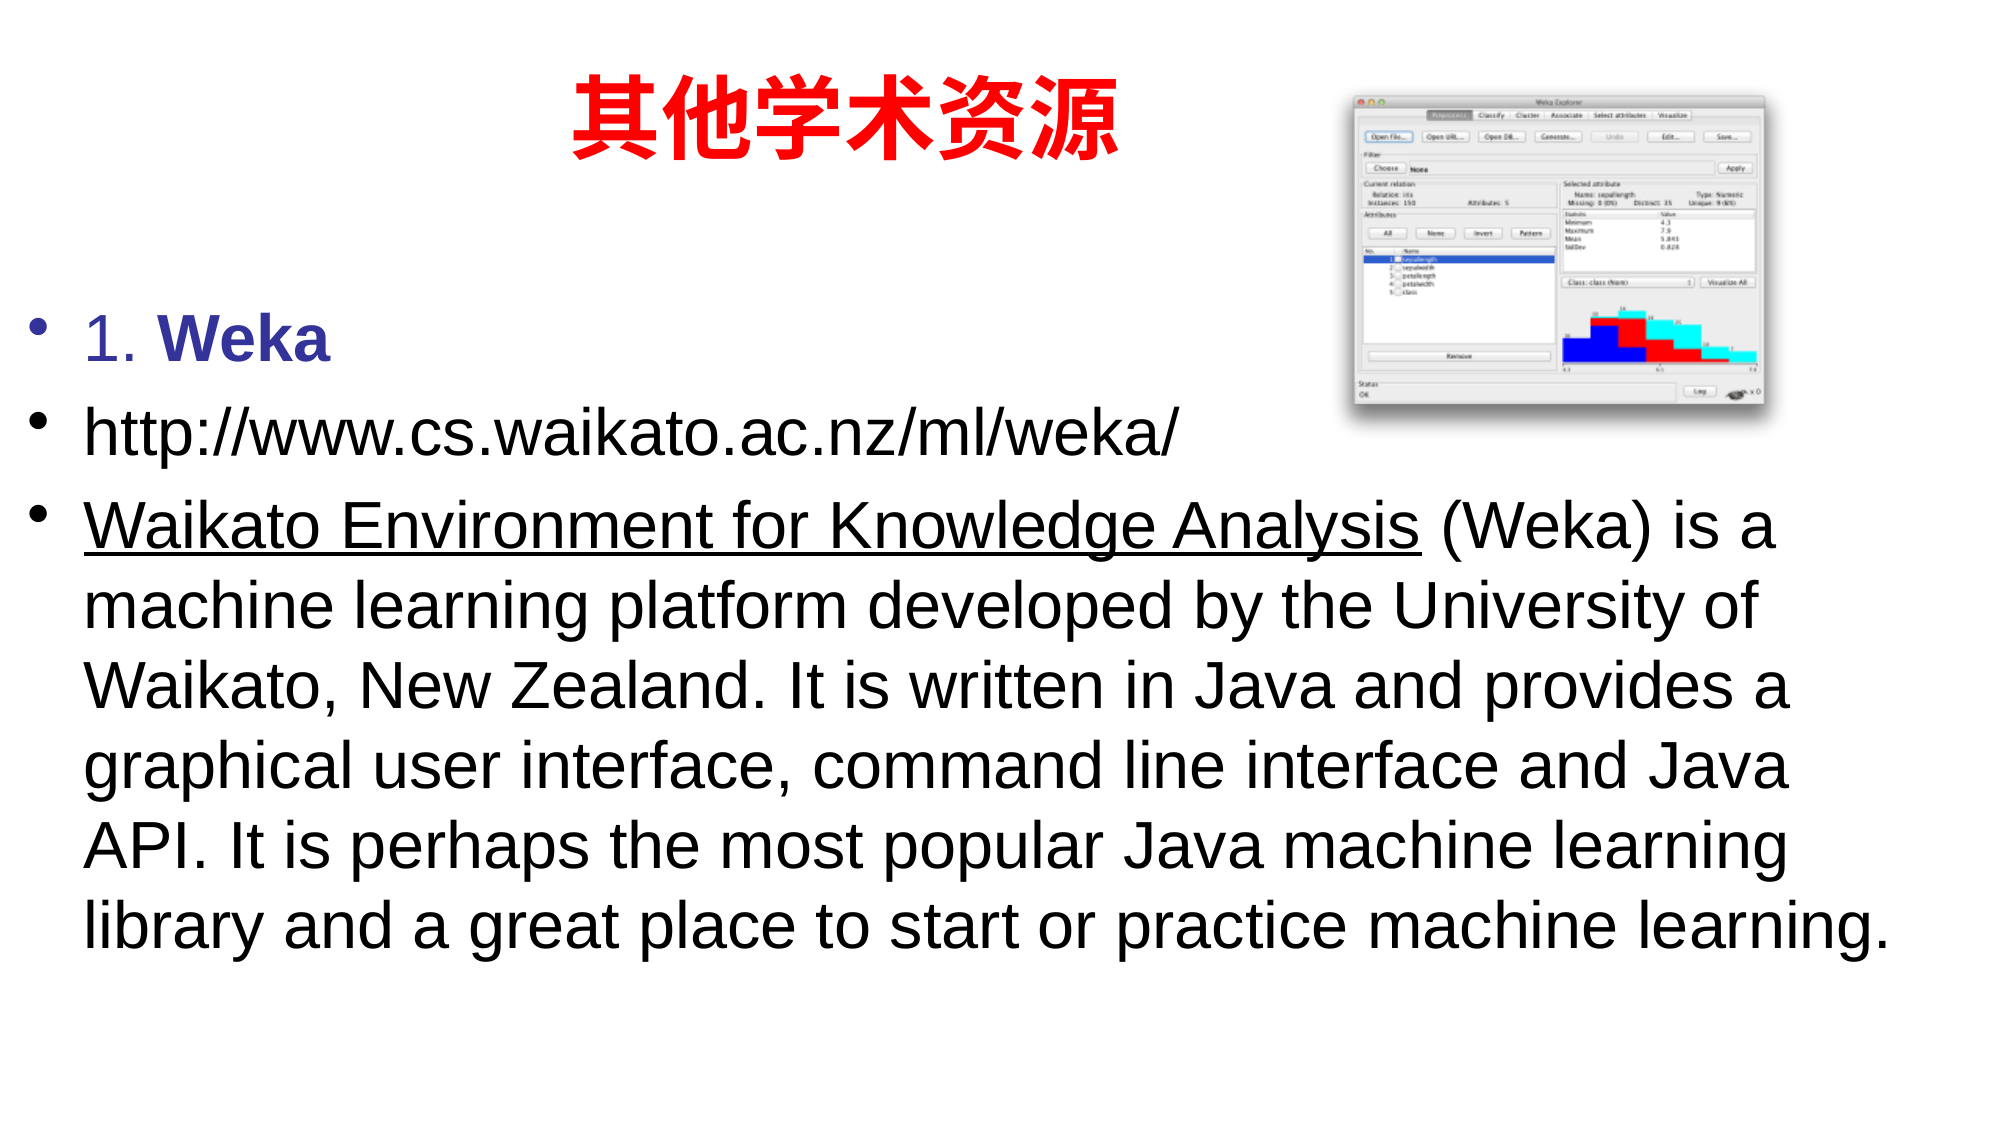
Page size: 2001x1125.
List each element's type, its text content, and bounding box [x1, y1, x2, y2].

picture [1324, 79, 1794, 446]
list 1. Weka http://www.cs.waikato.ac.nz/ml/weka/ Waikato Environment for Knowledge Analysis (Weka) is a machine learning platform developed by the University of Waikato, New Zealand. It is written in Java and provides a graphical user interface, command line interface and Java API. It is perhaps the most popular Java machine learning library and a great place to start or practice machine learning. [12, 287, 1938, 863]
title 其他学术资源 [324, 45, 1238, 188]
